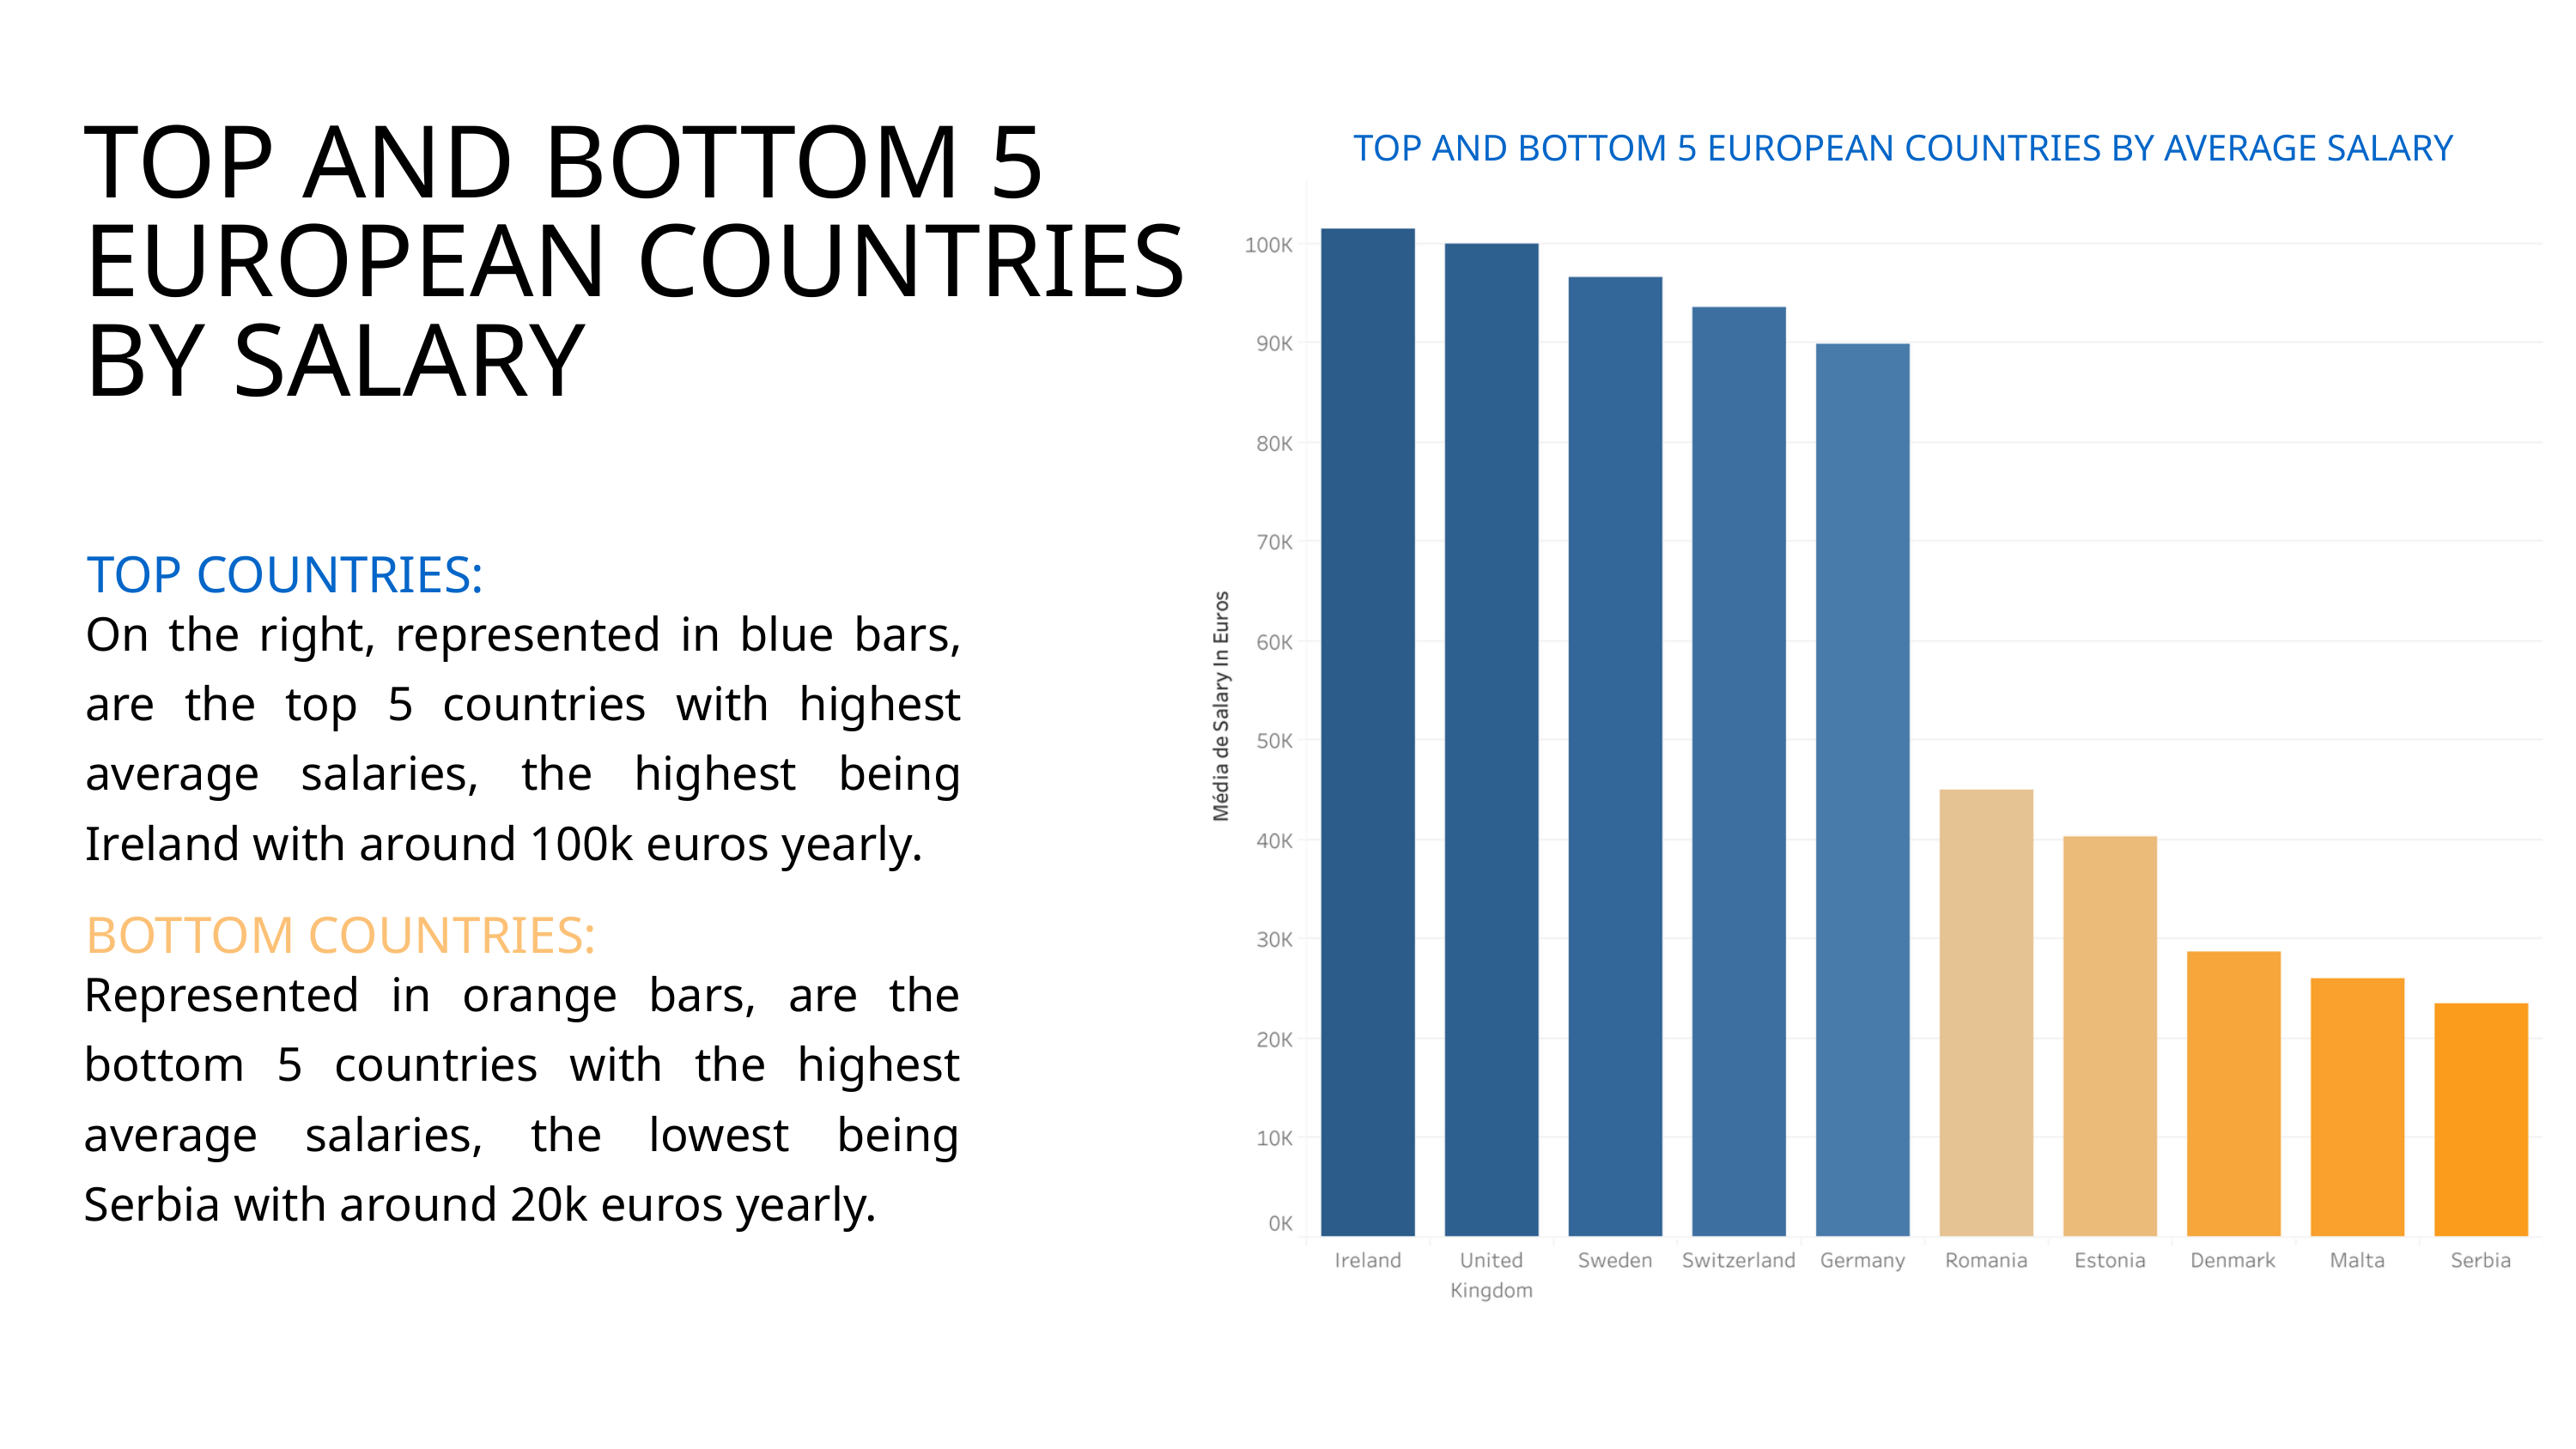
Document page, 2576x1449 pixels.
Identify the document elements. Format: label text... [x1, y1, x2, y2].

text_box [1193, 179, 2543, 1304]
text_box TOP COUNTRIES: [86, 531, 747, 590]
text_box BOTTOM COUNTRIES: [85, 893, 746, 950]
text_box On the right, represented in blue bars, are the top 5 countries with highest average salaries, the highest being Ireland with around 100k euros yearly. [85, 590, 963, 870]
text_box TOP AND BOTTOM 5 EUROPEAN COUNTRIES BY SALARY [83, 118, 1253, 416]
text_box Represented in orange bars, are the bottom 5 countries with the highest average salaries, the lowest being Serbia with around 20k euros yearly. [83, 950, 963, 1230]
text_box TOP AND BOTTOM 5 EUROPEAN COUNTRIES BY AVERAGE SALARY [1333, 118, 2475, 169]
